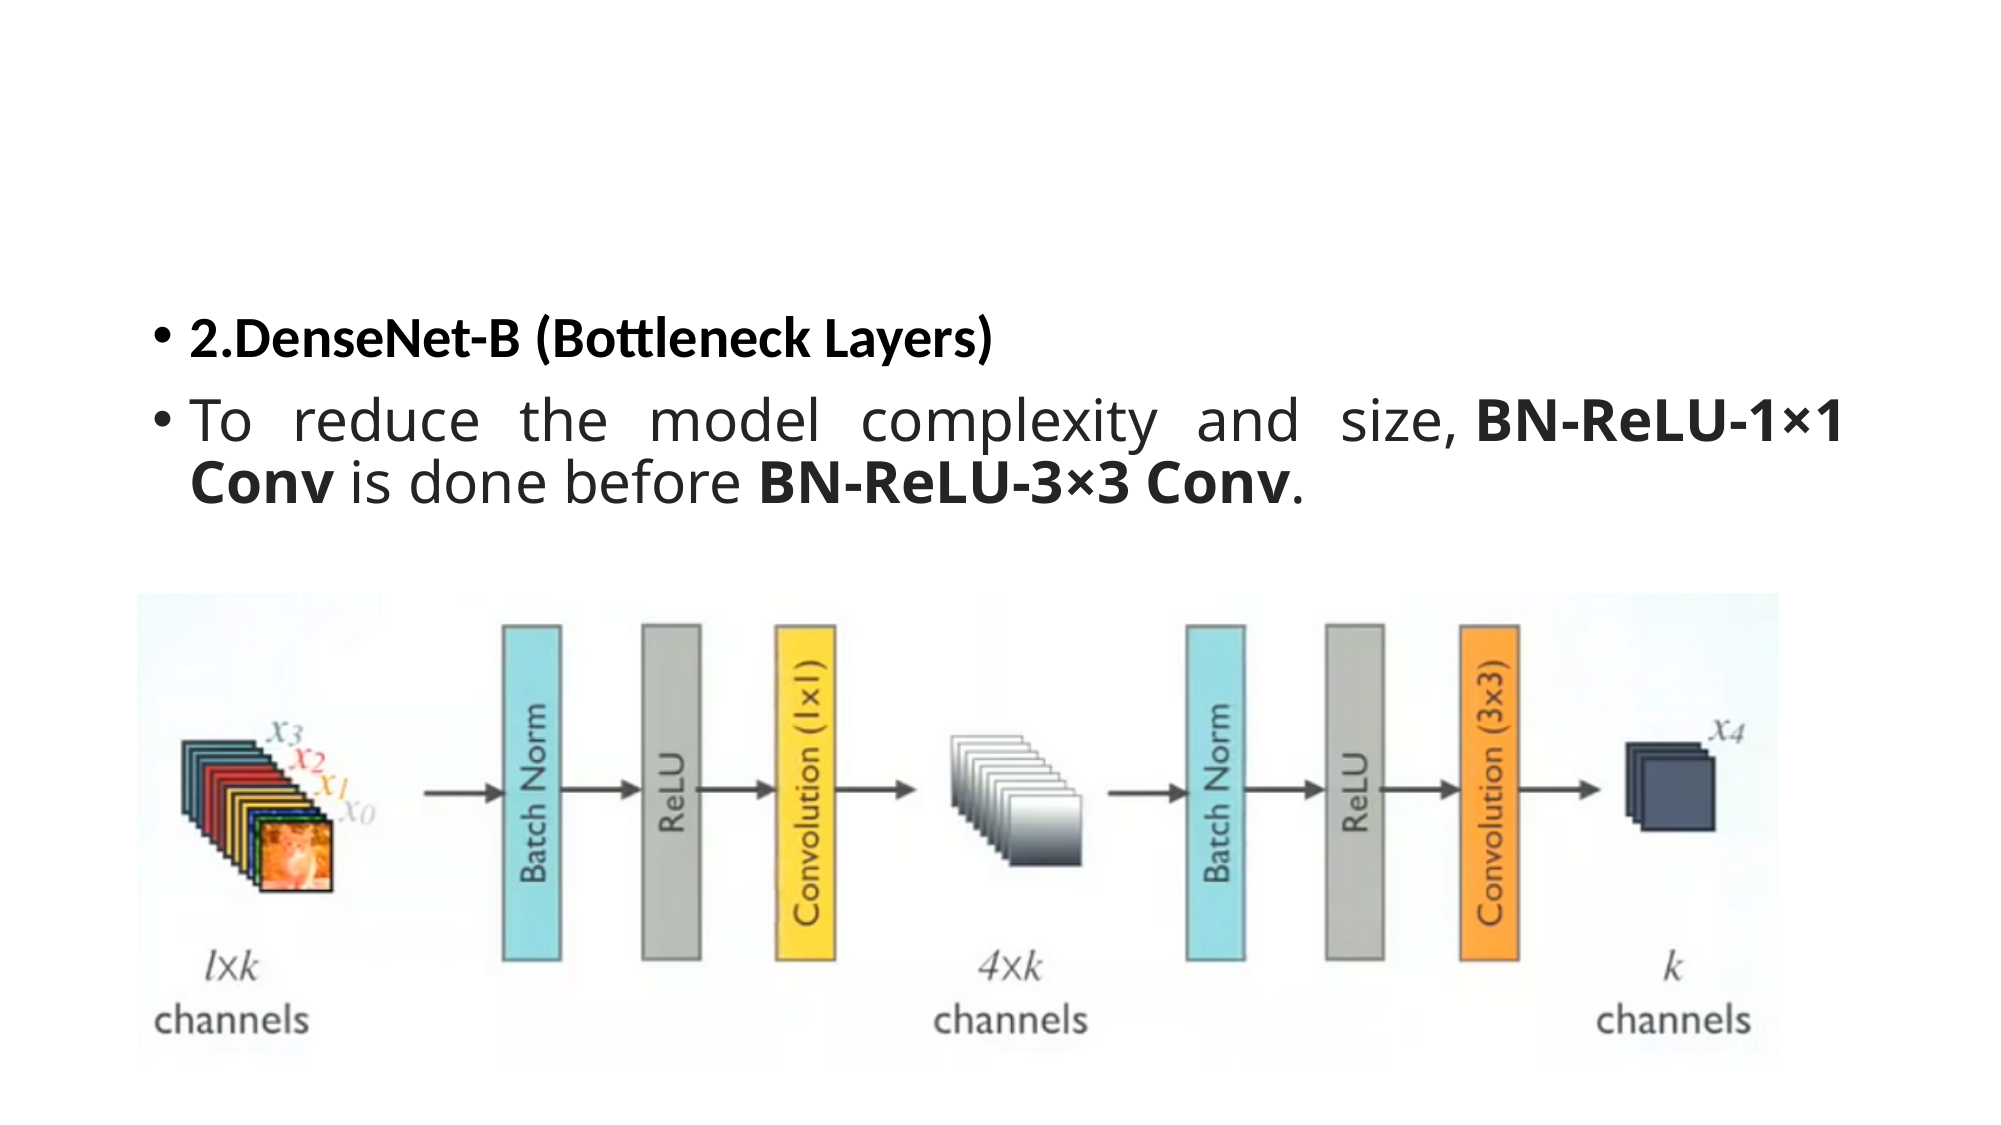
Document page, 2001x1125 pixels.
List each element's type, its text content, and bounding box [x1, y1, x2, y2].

list 2.DenseNet-B (Bottleneck Layers) To reduce the model complexity and size, BN-ReLU-1×1 Conv is done before BN-ReLU-3×3 Conv. [137, 299, 1863, 1014]
picture [137, 593, 1779, 1065]
